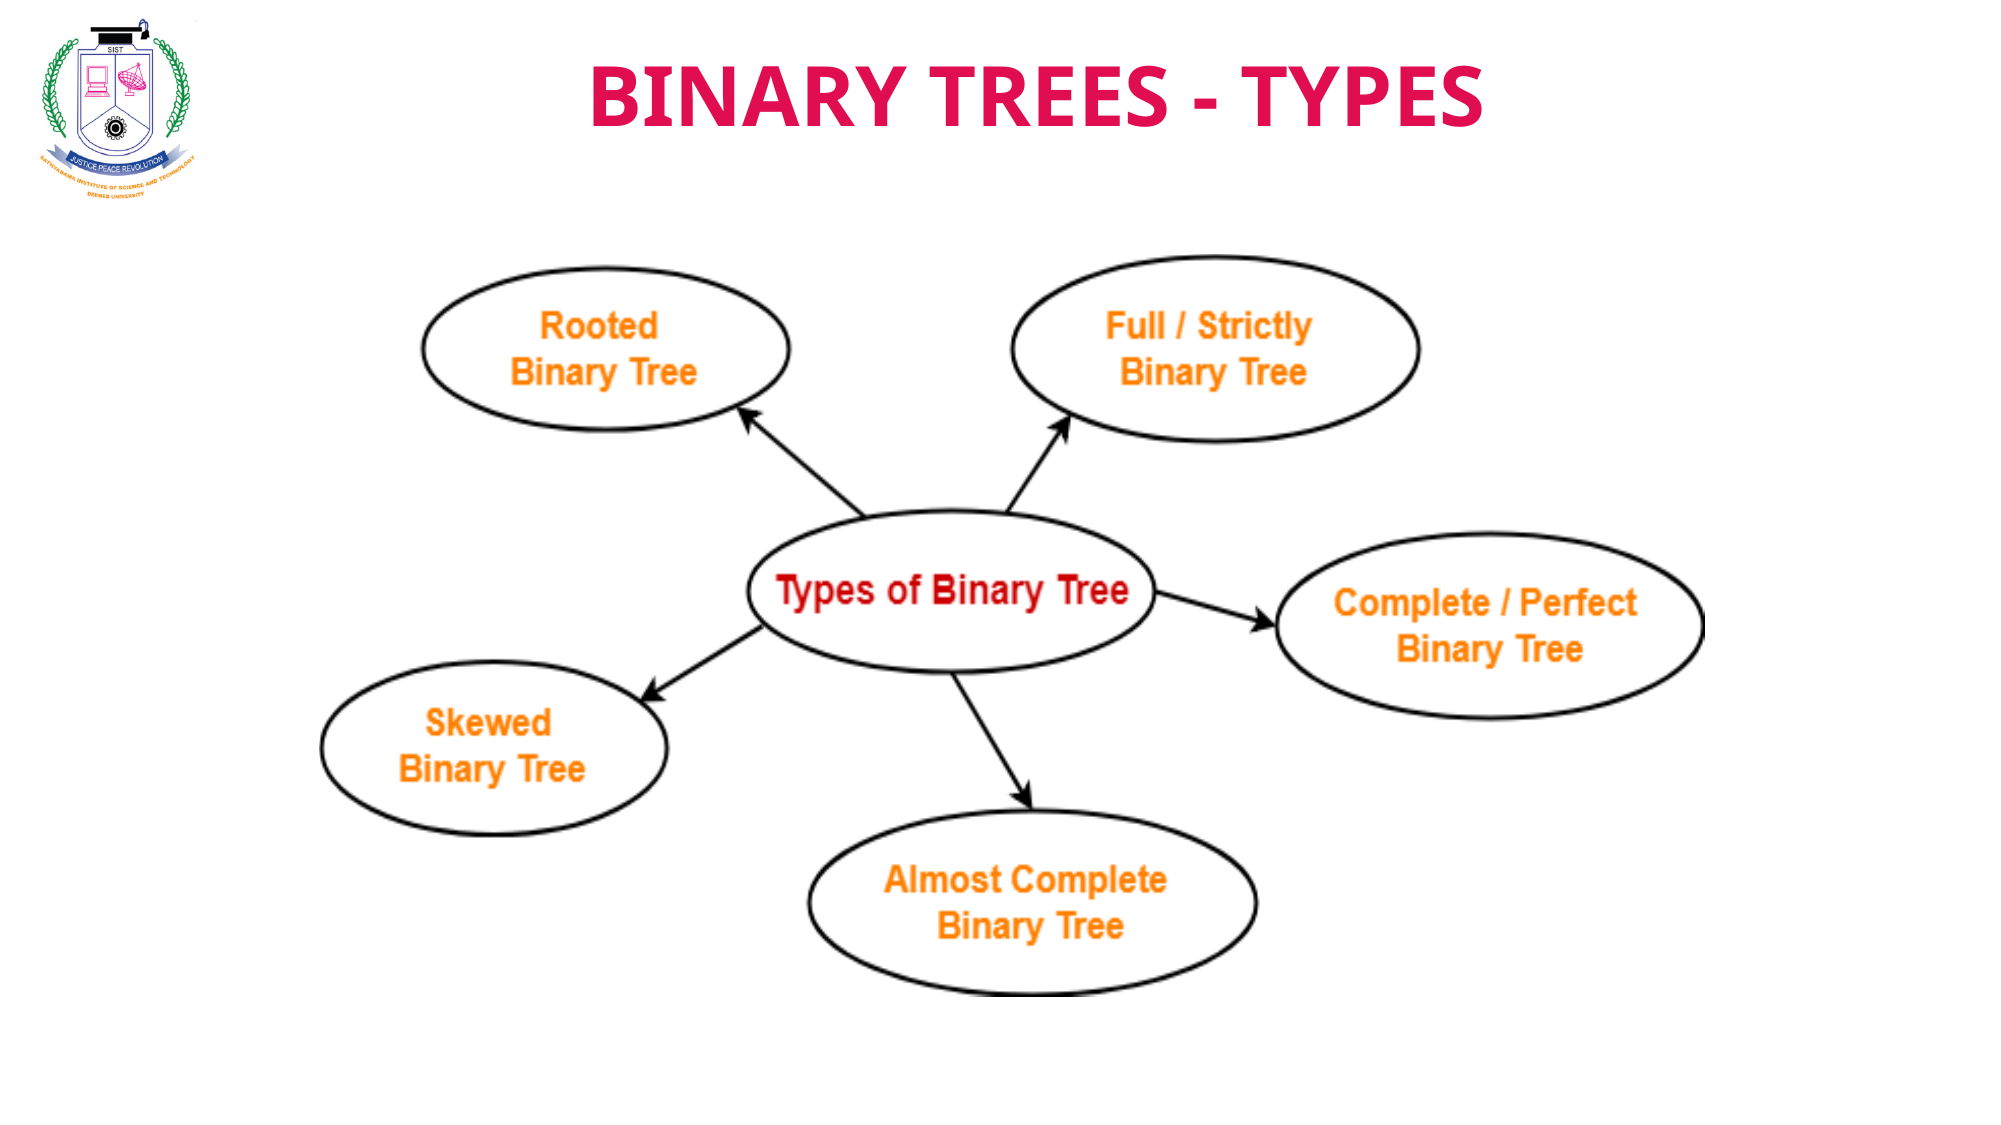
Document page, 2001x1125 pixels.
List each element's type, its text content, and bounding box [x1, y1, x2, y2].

text_box BINARY TREES - TYPES [556, 36, 1517, 151]
picture [318, 254, 1705, 997]
picture [28, 14, 196, 205]
